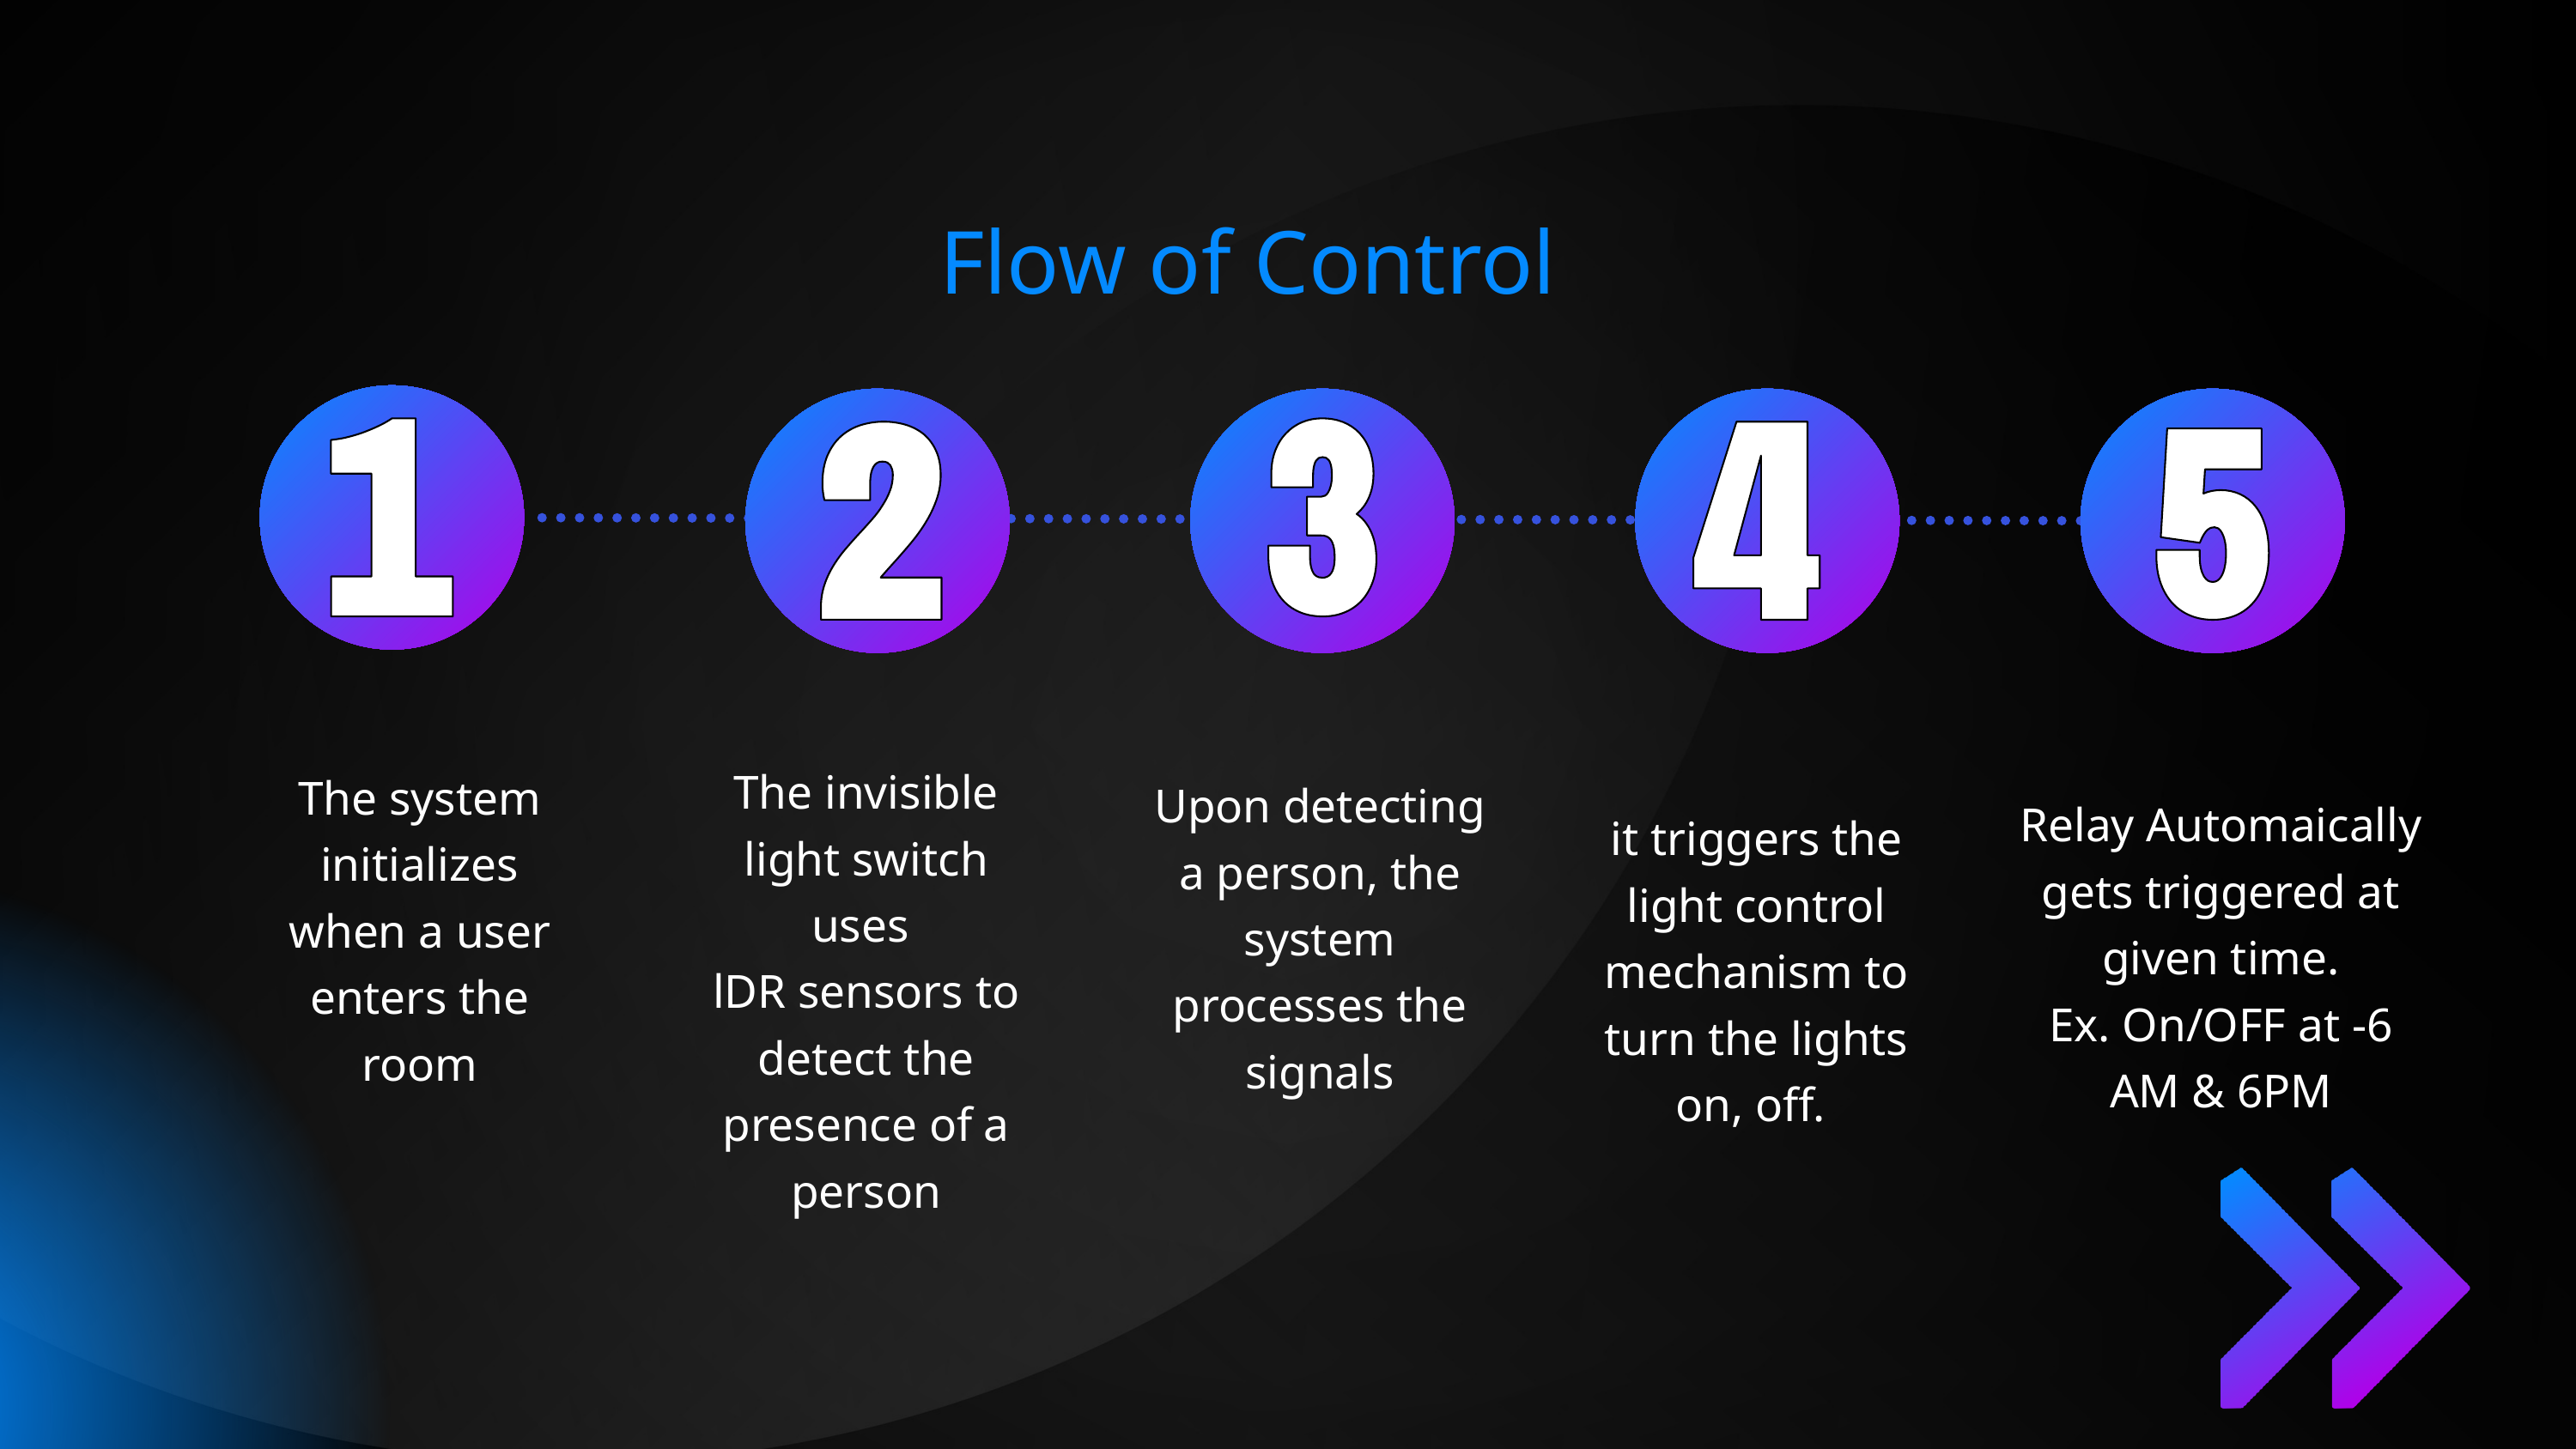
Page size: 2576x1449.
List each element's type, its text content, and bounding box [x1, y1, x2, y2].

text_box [259, 385, 525, 650]
text_box Upon detecting a person, the system processes the signals [1152, 765, 1488, 1098]
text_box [2156, 427, 2269, 621]
text_box [0, 0, 2576, 1449]
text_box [744, 388, 1011, 653]
text_box [0, 816, 443, 1449]
text_box The system initializes when a user enters the room [259, 757, 580, 1090]
text_box The invisible light switch uses lDR sensors to detect the presence of a person [690, 751, 1042, 1217]
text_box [1189, 388, 1455, 653]
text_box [1267, 418, 1377, 617]
text_box Flow of Control [640, 190, 1855, 312]
text_box [2221, 1167, 2470, 1409]
text_box it triggers the light control mechanism to turn the lights on, off. [1596, 798, 1917, 1131]
text_box Relay Automaically gets triggered at given time. Ex. On/OFF at -6 AM & 6PM [2013, 784, 2429, 1117]
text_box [820, 421, 942, 621]
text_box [1635, 388, 1900, 653]
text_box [331, 418, 453, 617]
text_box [1692, 421, 1820, 621]
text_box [2080, 388, 2345, 653]
